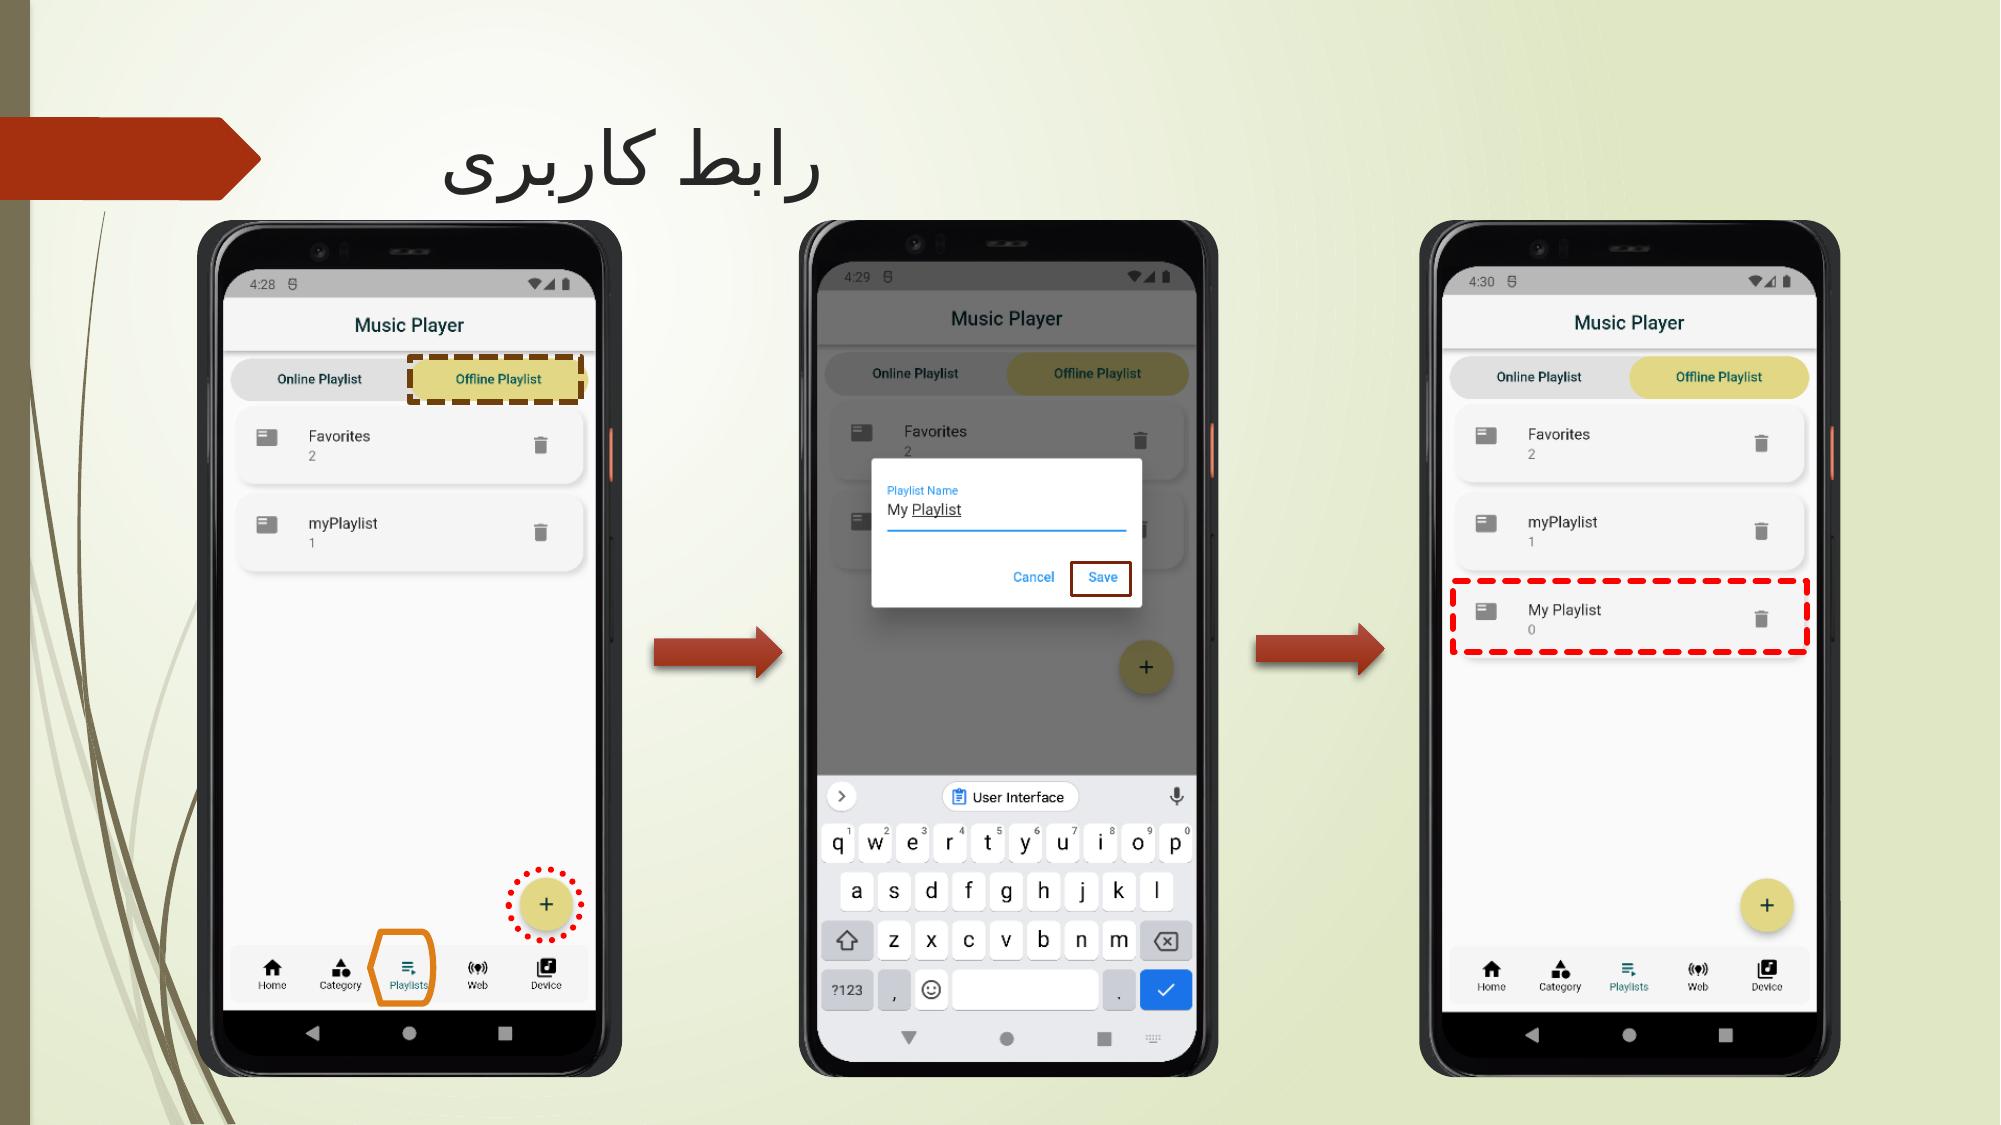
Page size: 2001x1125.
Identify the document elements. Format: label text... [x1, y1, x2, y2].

text_box [1255, 622, 1385, 675]
picture [196, 219, 623, 1078]
text_box [653, 625, 783, 679]
picture [798, 219, 1219, 1078]
picture [1419, 219, 1841, 1078]
title رابط کاربری [425, 102, 1888, 313]
